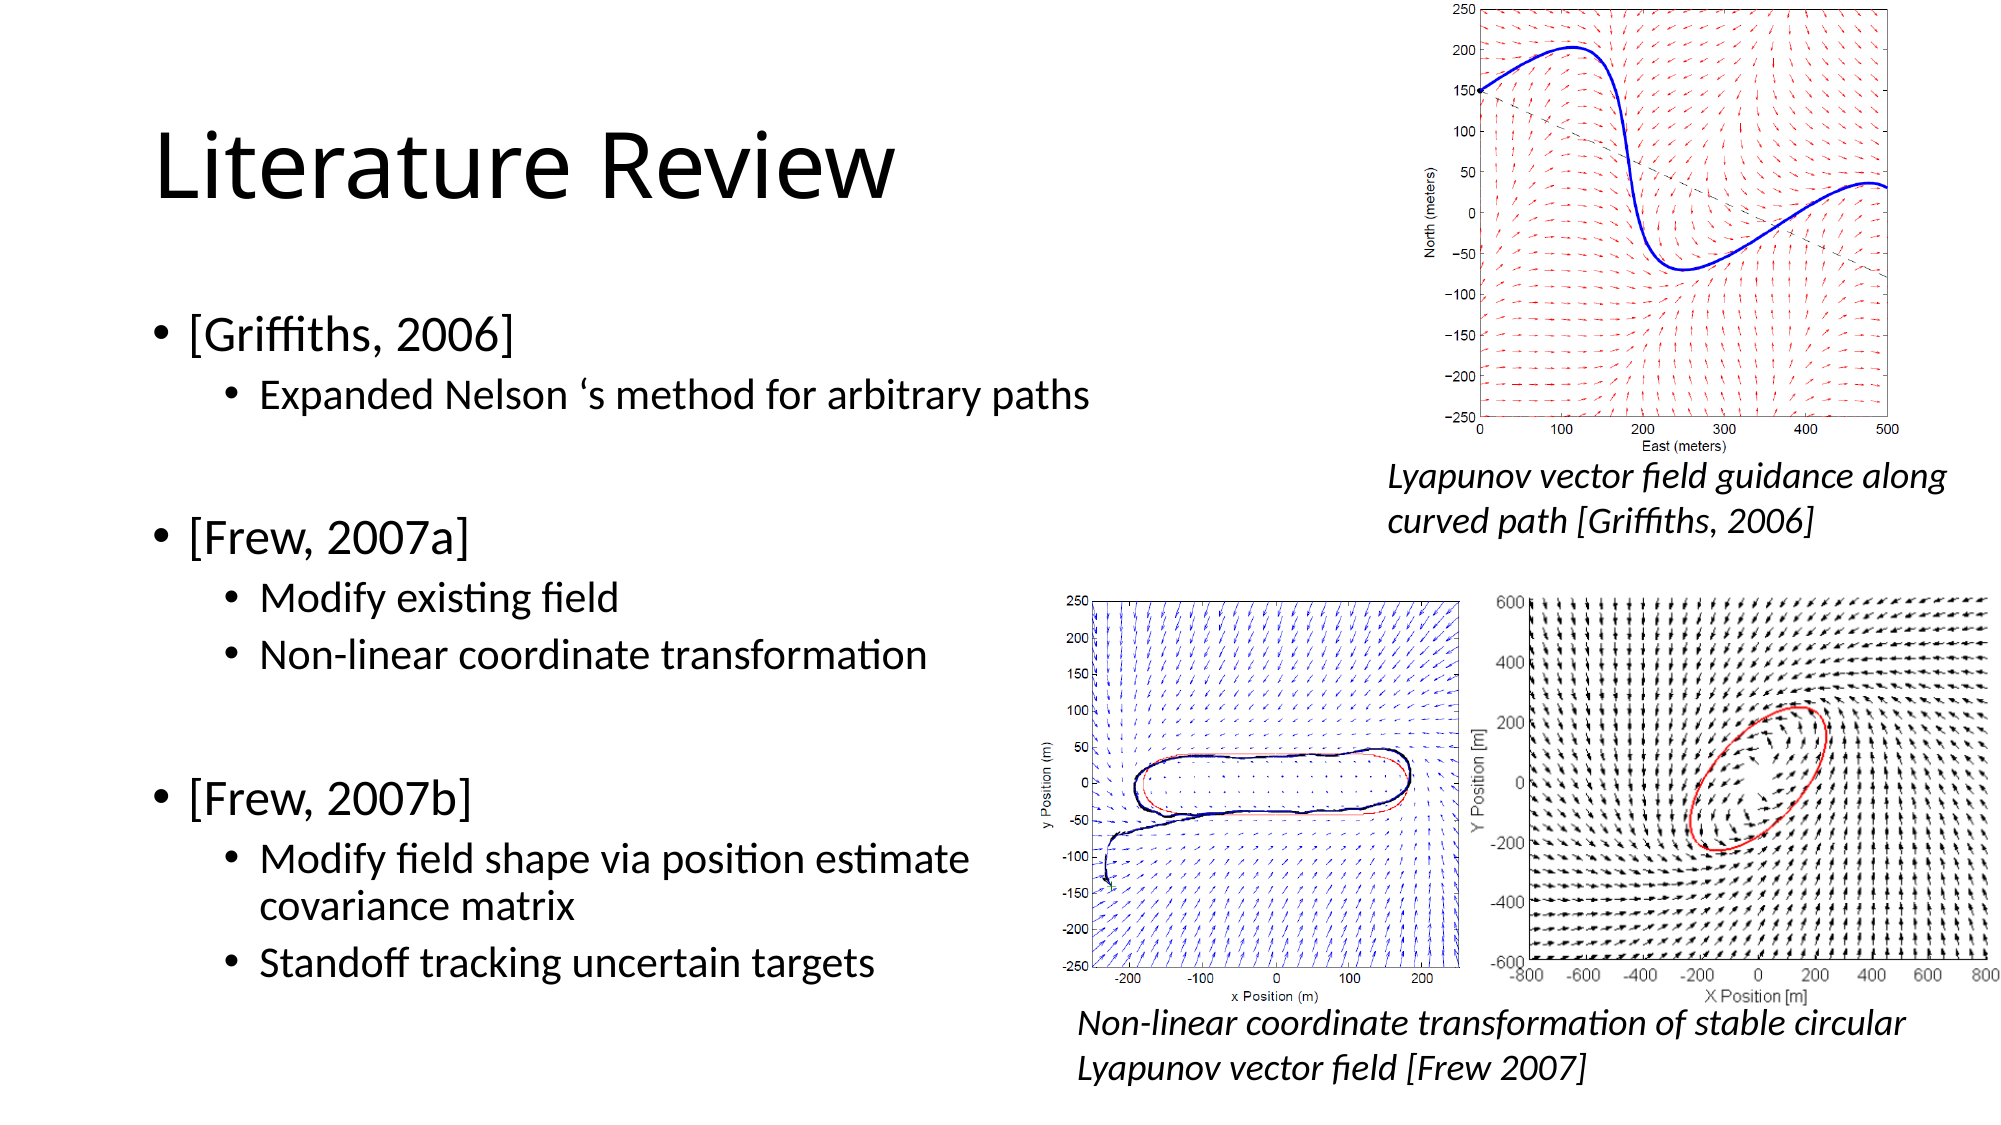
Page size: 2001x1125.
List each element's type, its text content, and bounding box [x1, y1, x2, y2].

text_box Lyapunov vector field guidance along curved path [Griffiths, 2006] [1372, 443, 2000, 548]
list [Griffiths, 2006] Expanded Nelson ‘s method for arbitrary paths [Frew, 2007a] Modify existing field Non-linear coordinate transformation [Frew, 2007b] Modify field shape via position estimate covariance matrix Standoff tracking uncertain targets [137, 299, 1116, 1014]
picture [1421, 0, 1904, 454]
text_box Non-linear coordinate transformation of stable circular Lyapunov vector field [Frew 2007] [1062, 1005, 2000, 1096]
title Literature Review [137, 59, 1421, 278]
picture [1041, 588, 2000, 1008]
